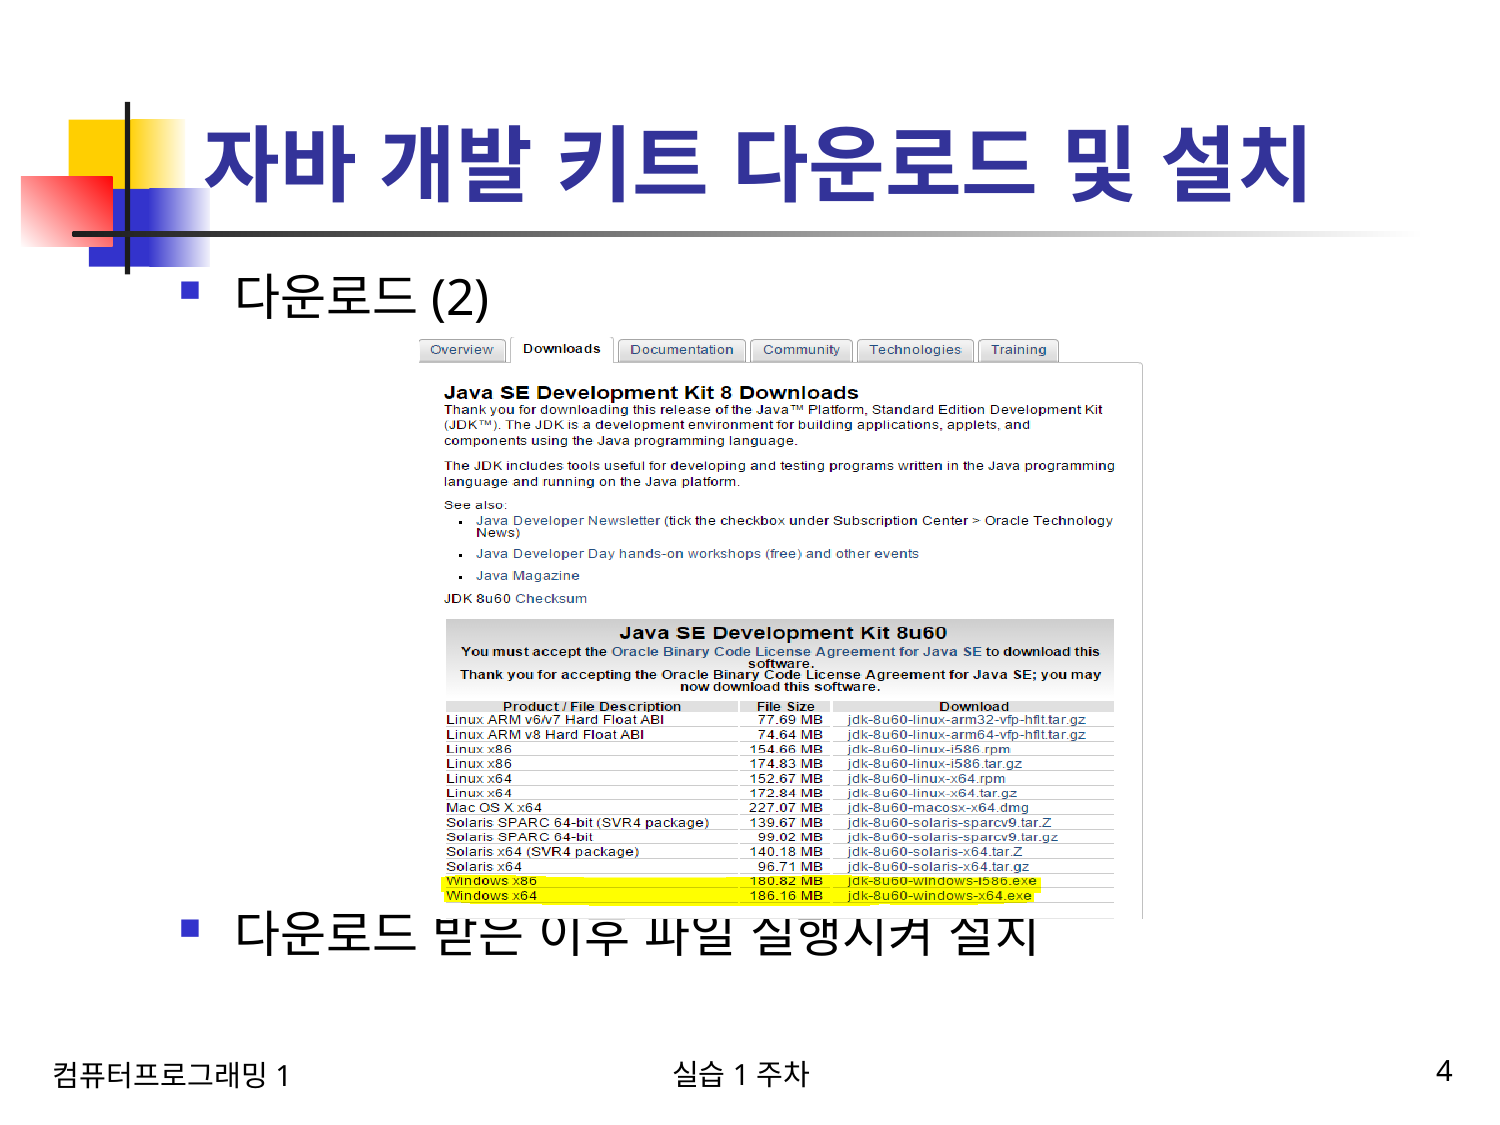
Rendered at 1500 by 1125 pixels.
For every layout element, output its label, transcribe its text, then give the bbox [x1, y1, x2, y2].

picture [419, 337, 1146, 919]
text_box 다운로드(2) 다운로드 받은 이후 파일 실행시켜 설치 [163, 269, 1464, 1047]
footer 실습1주차 [503, 1047, 980, 1100]
slide_number 컴퓨터프로그래밍1 [37, 1024, 385, 1101]
title 자바 개발 키트 다운로드 및 설치 [188, 34, 1468, 221]
slide_number 4 [1154, 1023, 1468, 1100]
